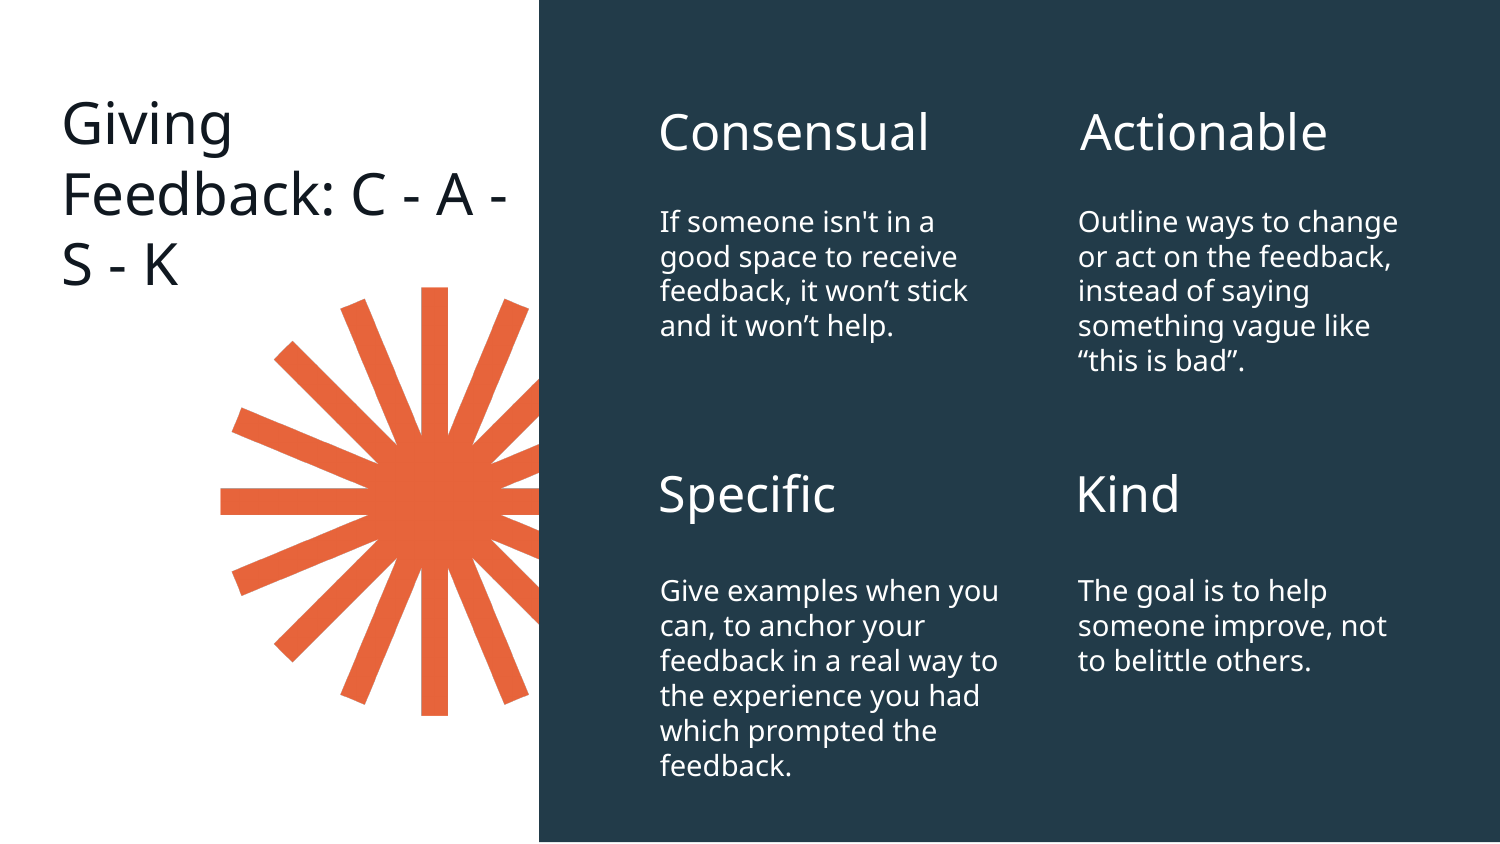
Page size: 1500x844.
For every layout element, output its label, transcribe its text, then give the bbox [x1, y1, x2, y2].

text_box The goal is to help someone improve, not to belittle others. [1062, 557, 1434, 782]
picture [189, 288, 619, 716]
text_box Consensual [625, 90, 1033, 171]
text_box Kind [1041, 452, 1450, 533]
text_box Specific [625, 452, 997, 533]
text_box If someone isn't in a good space to receive feedback, it won’t stick and it won’t help. [644, 187, 1016, 412]
text_box Give examples when you can, to anchor your feedback in a real way to the experience you had which prompted the feedback. [644, 557, 1016, 782]
title Giving Feedback: C - A - S - K [46, 71, 525, 166]
text_box Actionable [1046, 90, 1454, 171]
text_box [539, 0, 1500, 843]
text_box Outline ways to change or act on the feedback, instead of saying something vague like “this is bad”. [1062, 187, 1434, 412]
